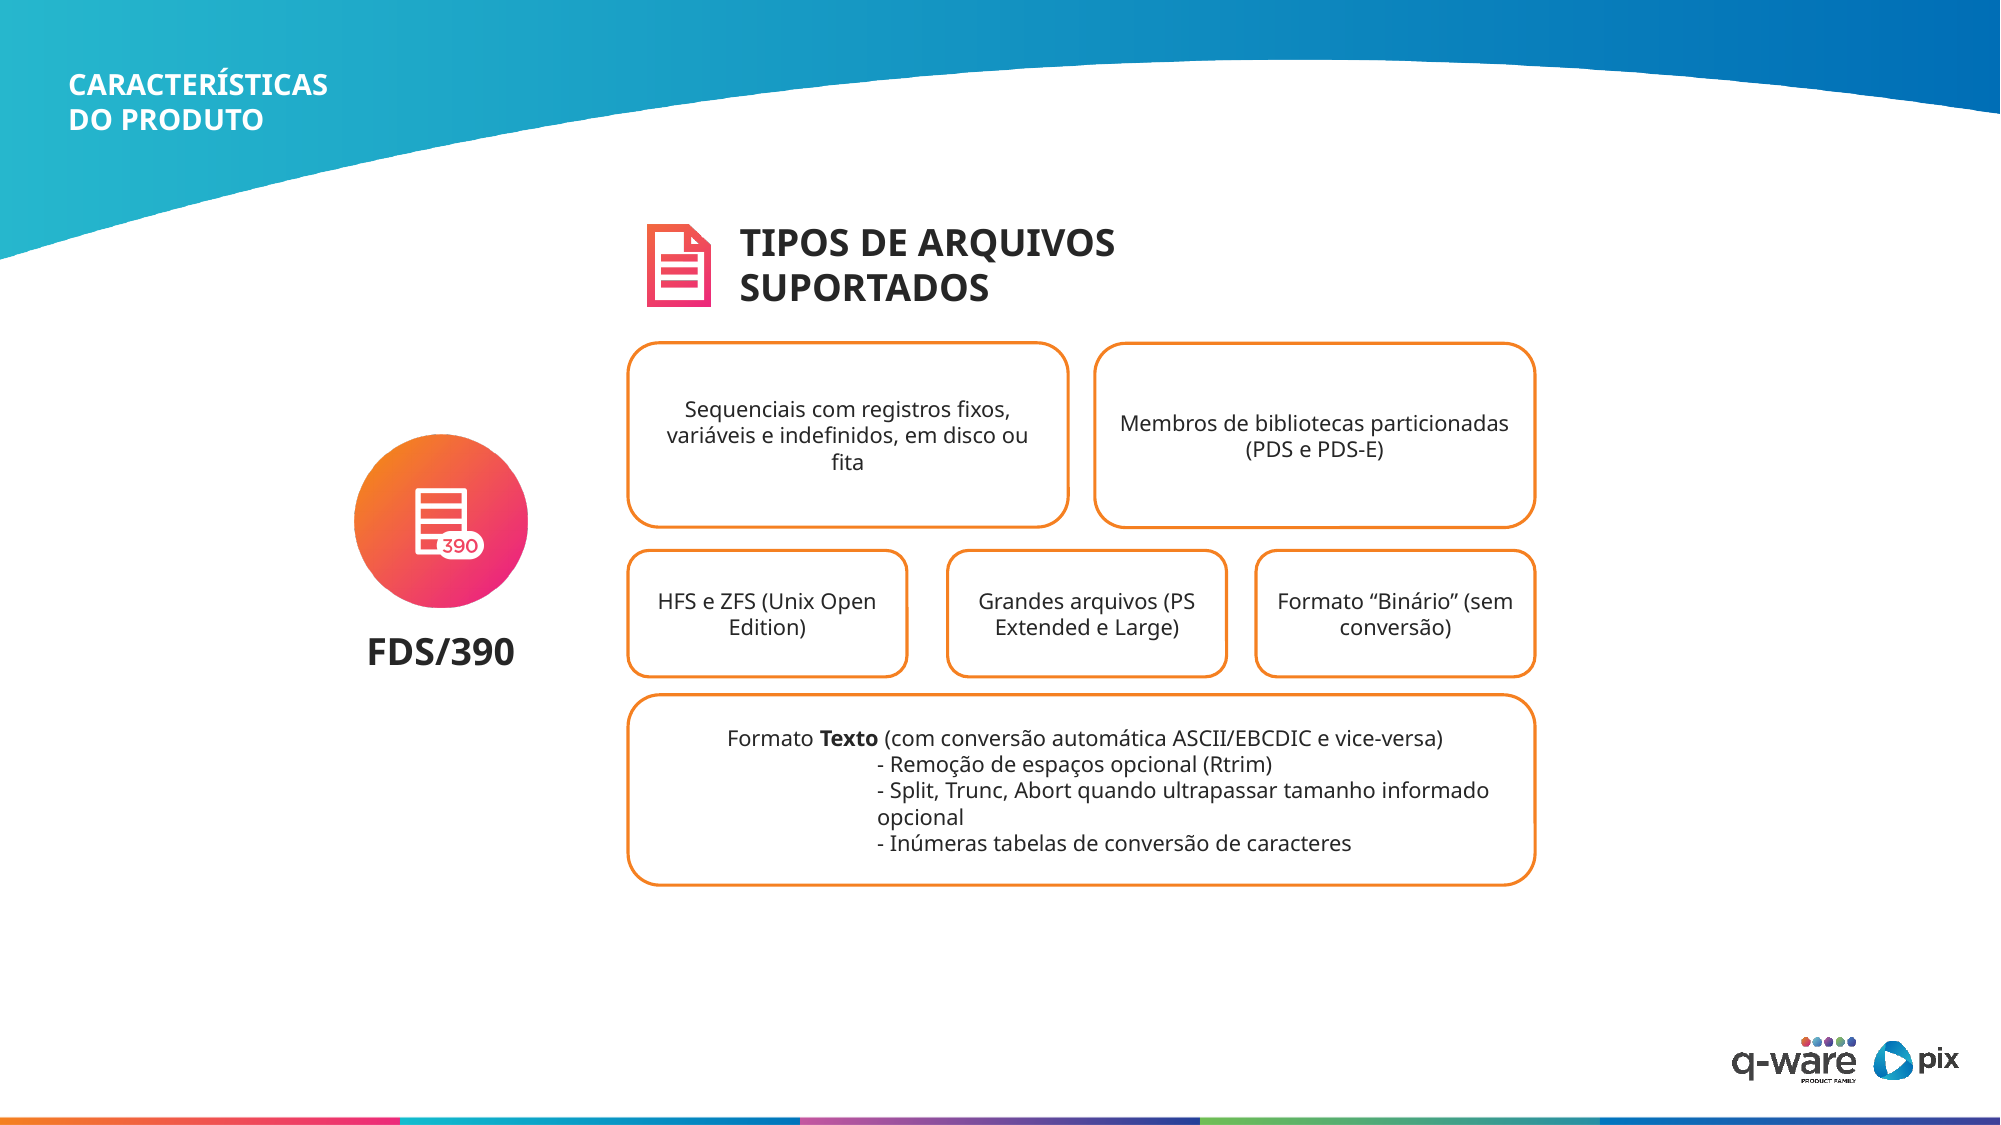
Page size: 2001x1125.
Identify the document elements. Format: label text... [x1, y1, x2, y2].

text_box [1732, 1037, 1962, 1083]
picture [0, 1106, 2000, 1125]
text_box FDS/390 [337, 620, 544, 681]
picture [0, 0, 2000, 307]
text_box HFS e ZFS (Unix Open Edition) [626, 549, 909, 678]
text_box Sequenciais com registros fixos, variáveis e indefinidos, em disco ou fita [626, 341, 1070, 529]
text_box Grandes arquivos (PS Extended e Large) [946, 549, 1228, 678]
text_box Formato “Binário” (sem conversão) [1255, 549, 1537, 678]
text_box Formato Texto (com conversão automática ASCII/EBCDIC e vice-versa) - Remoção de espaços opcional (Rtrim) - Split, Trunc, Abort quando ultrapassar tamanho informado opcional - Inúmeras tabelas de conversão de caracteres [627, 693, 1537, 887]
text_box TIPOS DE ARQUIVOS SUPORTADOS [724, 260, 1599, 317]
text_box Membros de bibliotecas particionadas (PDS e PDS-E) [1093, 342, 1537, 529]
picture [354, 434, 528, 608]
